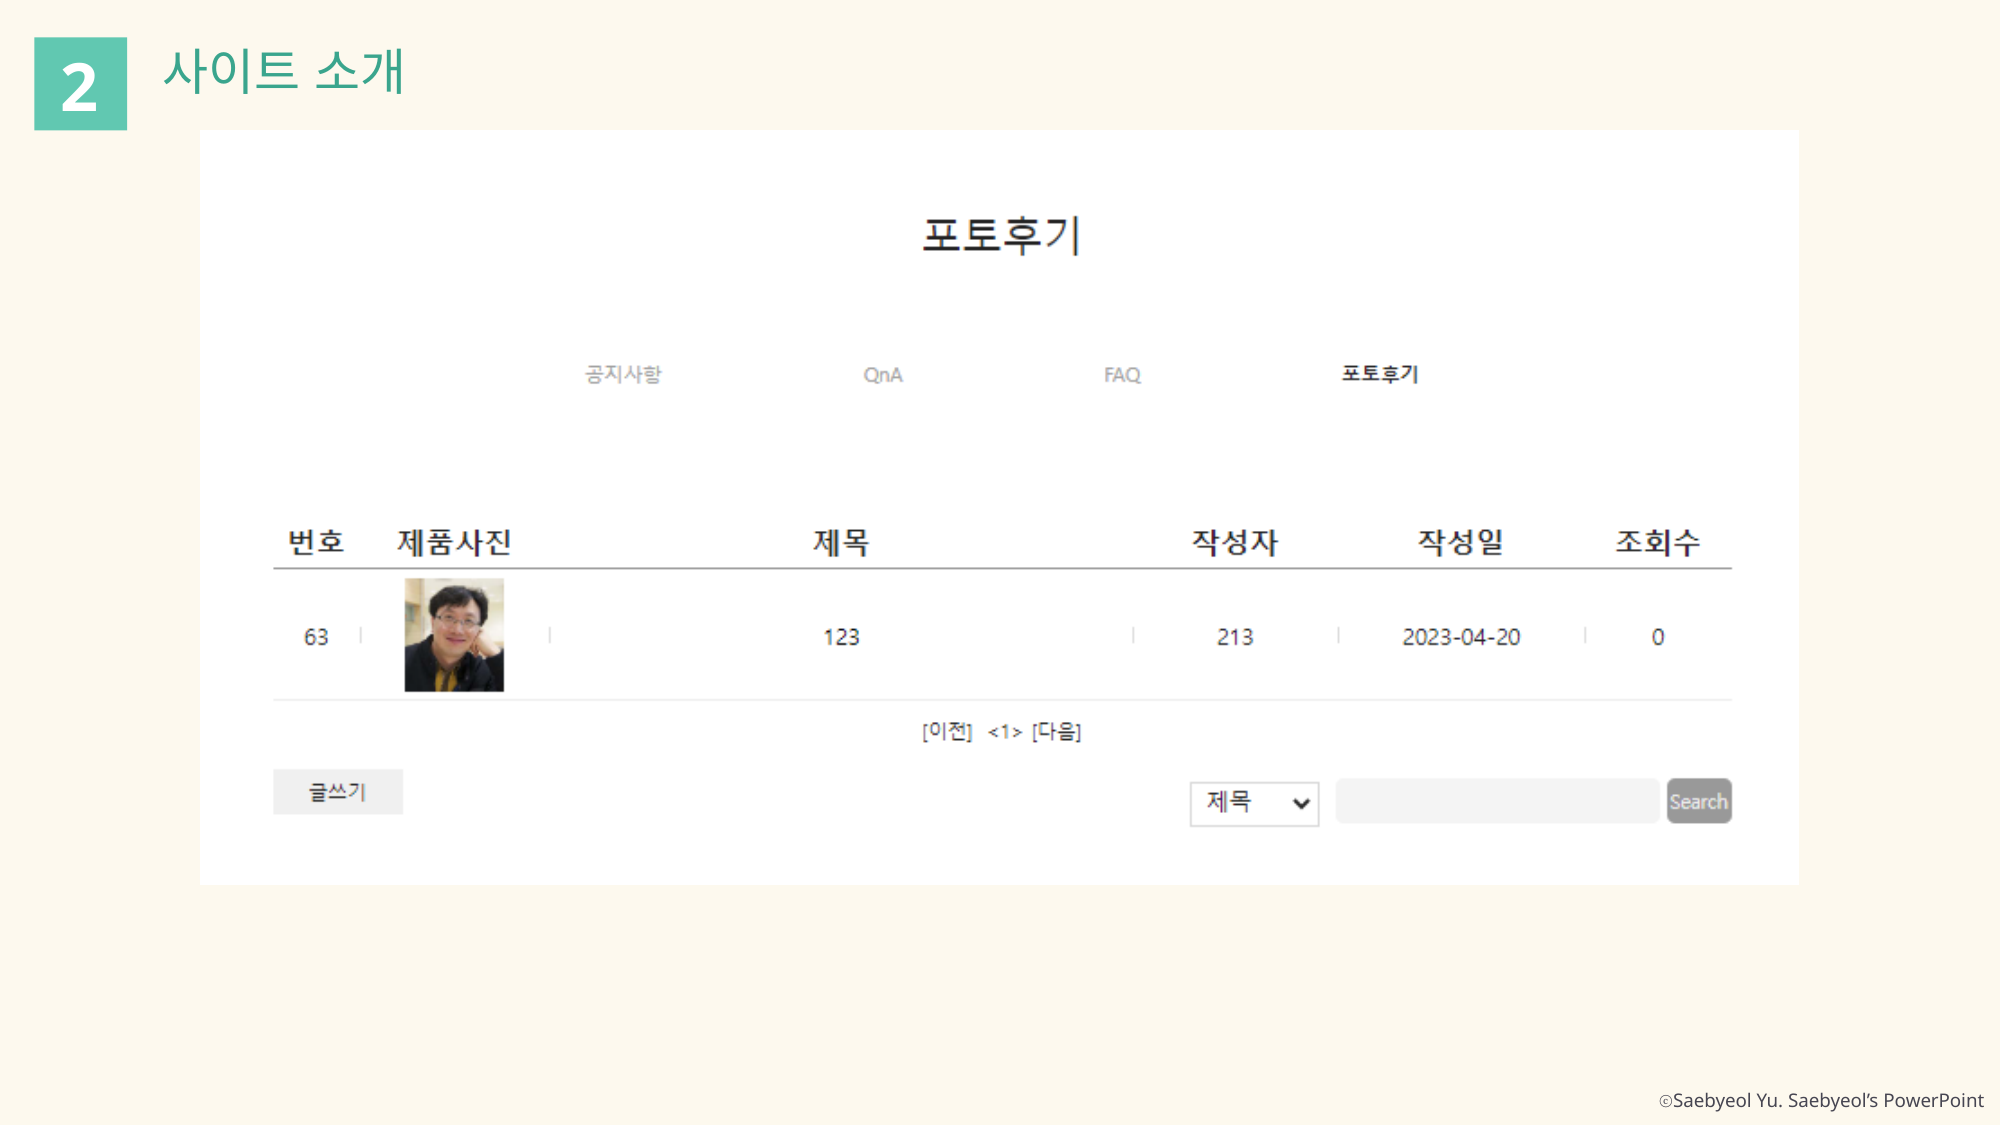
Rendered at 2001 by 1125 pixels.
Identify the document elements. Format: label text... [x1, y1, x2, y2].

text_box 사이트 소개 [147, 32, 422, 108]
text_box [33, 36, 128, 131]
text_box 2 [45, 37, 114, 133]
picture [200, 130, 1799, 885]
